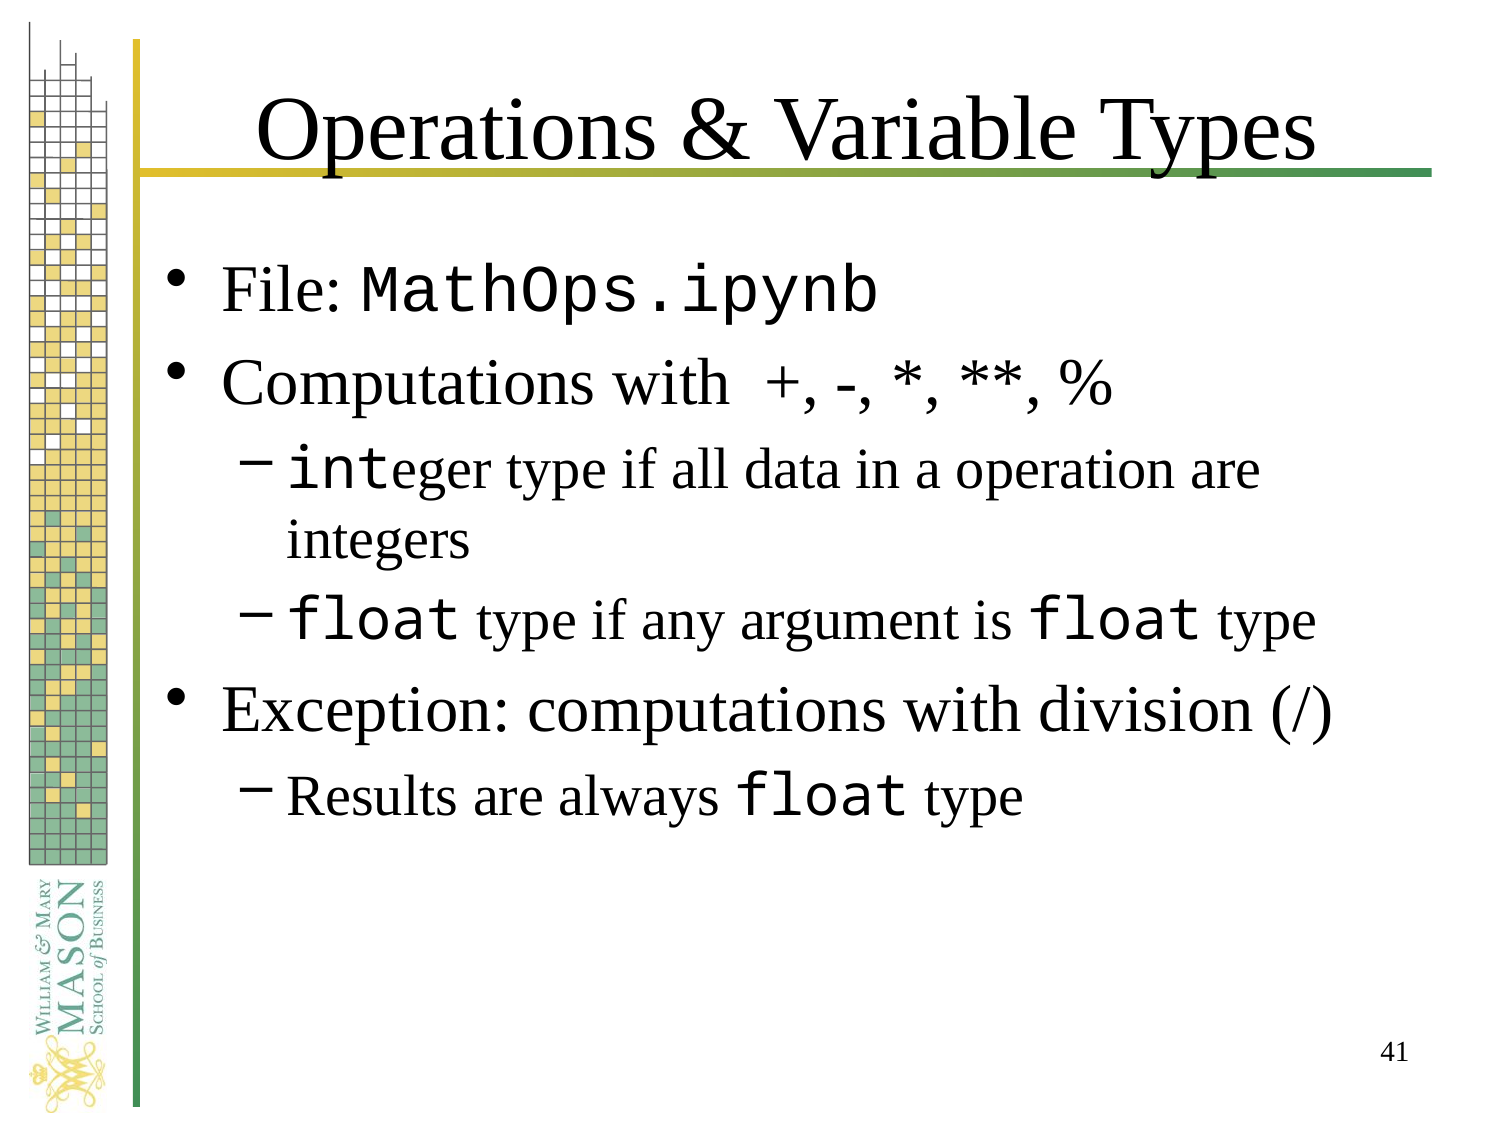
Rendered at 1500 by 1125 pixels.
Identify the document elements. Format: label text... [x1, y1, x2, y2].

list File: MathOps.ipynb Computations with +, -, *, **, % integer type if all data in a operation are integers float type if any argument is float type Exception: computations with division (/) Results are always float type [150, 237, 1425, 1005]
title Operations & Variable Types [150, 45, 1425, 200]
slide_number 70 [29, 879, 107, 1113]
slide_number 41 [1048, 1024, 1426, 1103]
